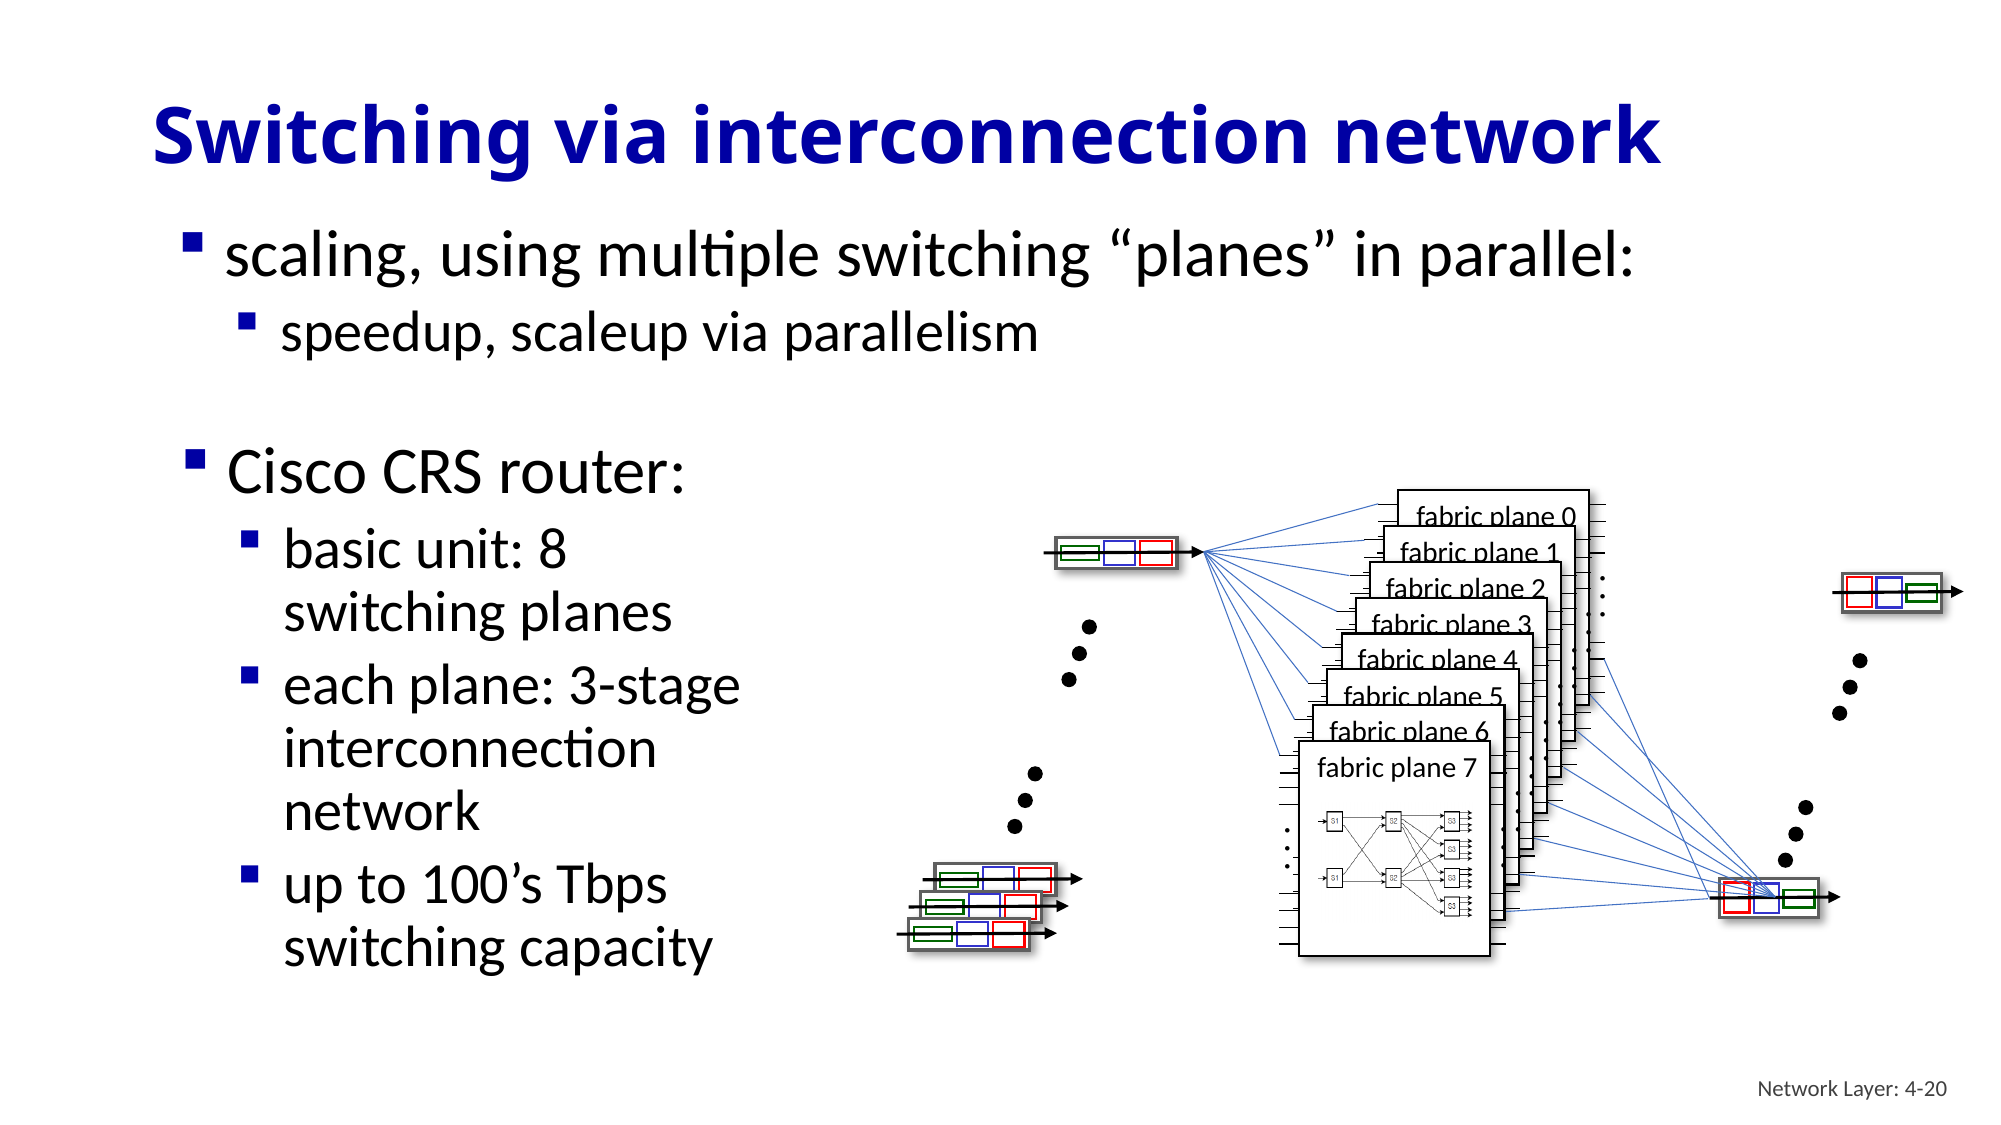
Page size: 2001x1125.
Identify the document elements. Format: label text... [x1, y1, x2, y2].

text_box Cisco CRS router: basic unit: 8 switching planes each plane: 3-stage interconnection network up to 100’s Tbps switching capacity [154, 428, 813, 1014]
list scaling, using multiple switching “planes” in parallel: speedup, scaleup via parallelism [151, 211, 1888, 380]
slide_number Network Layer: 4-20 [1512, 1056, 1963, 1117]
picture [1318, 802, 1473, 923]
title Switching via interconnection network [137, 65, 1863, 213]
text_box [896, 490, 1964, 957]
